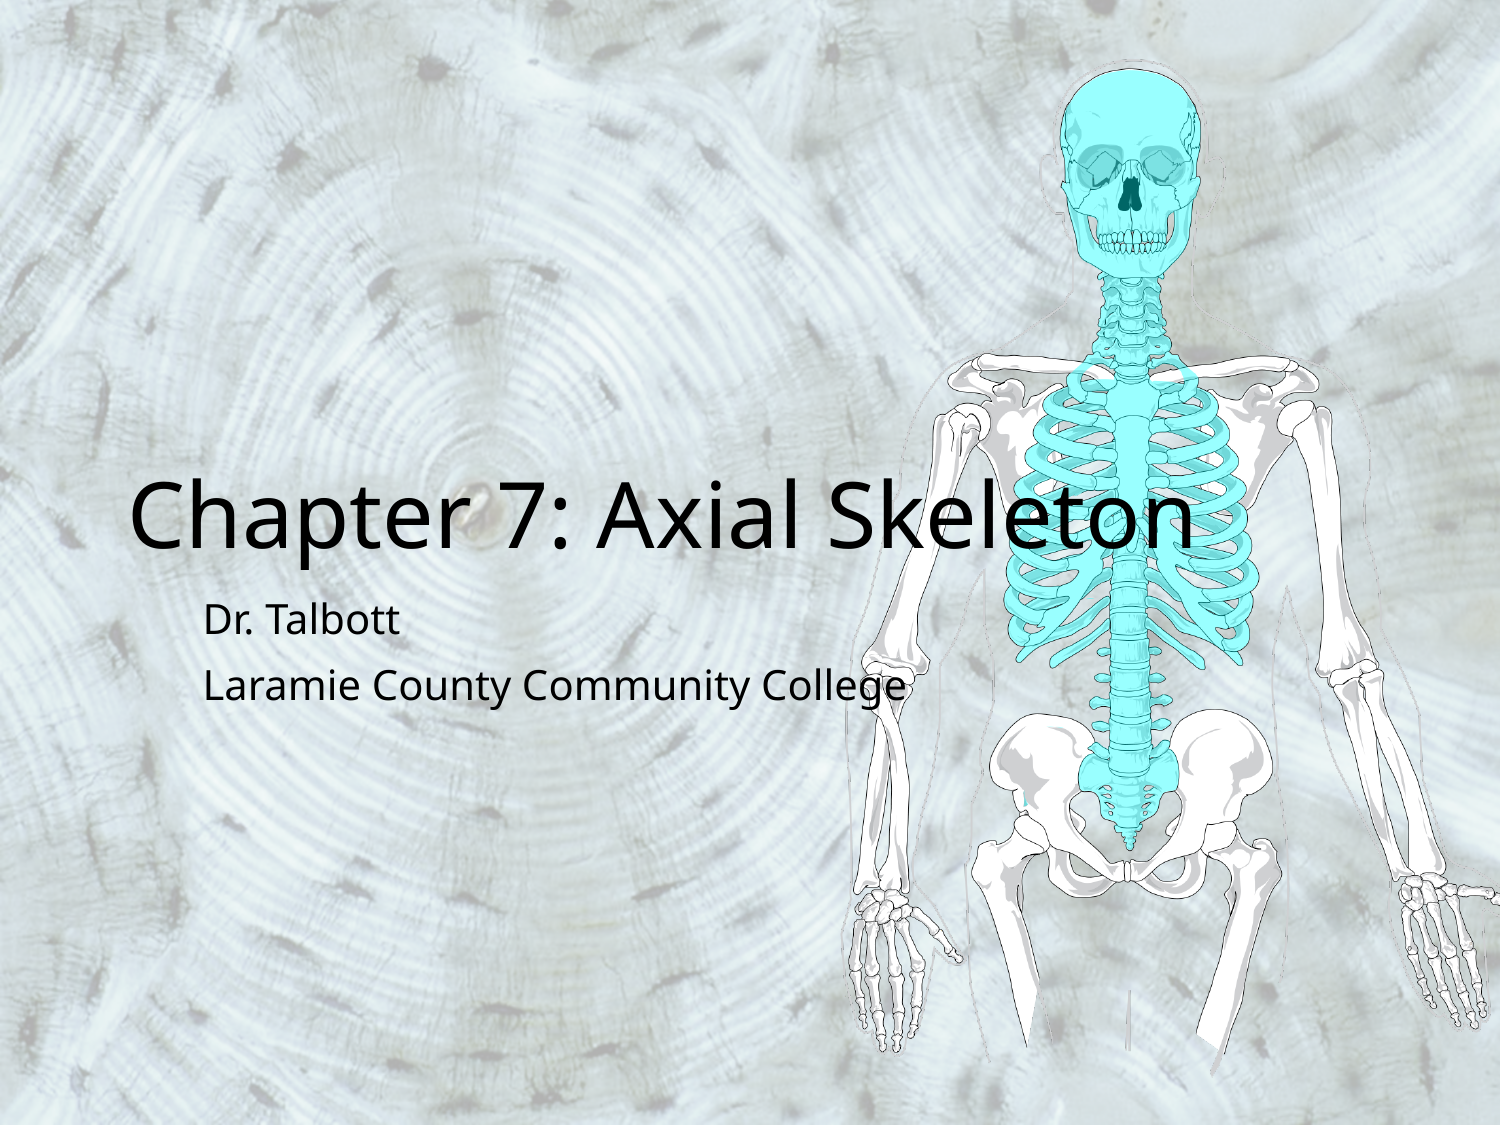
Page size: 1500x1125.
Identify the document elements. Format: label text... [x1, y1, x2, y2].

picture [760, 46, 1500, 1125]
subtitle Dr. Talbott Laramie County Community College [187, 590, 760, 863]
title Chapter 7: Axial Skeleton [112, 184, 760, 576]
